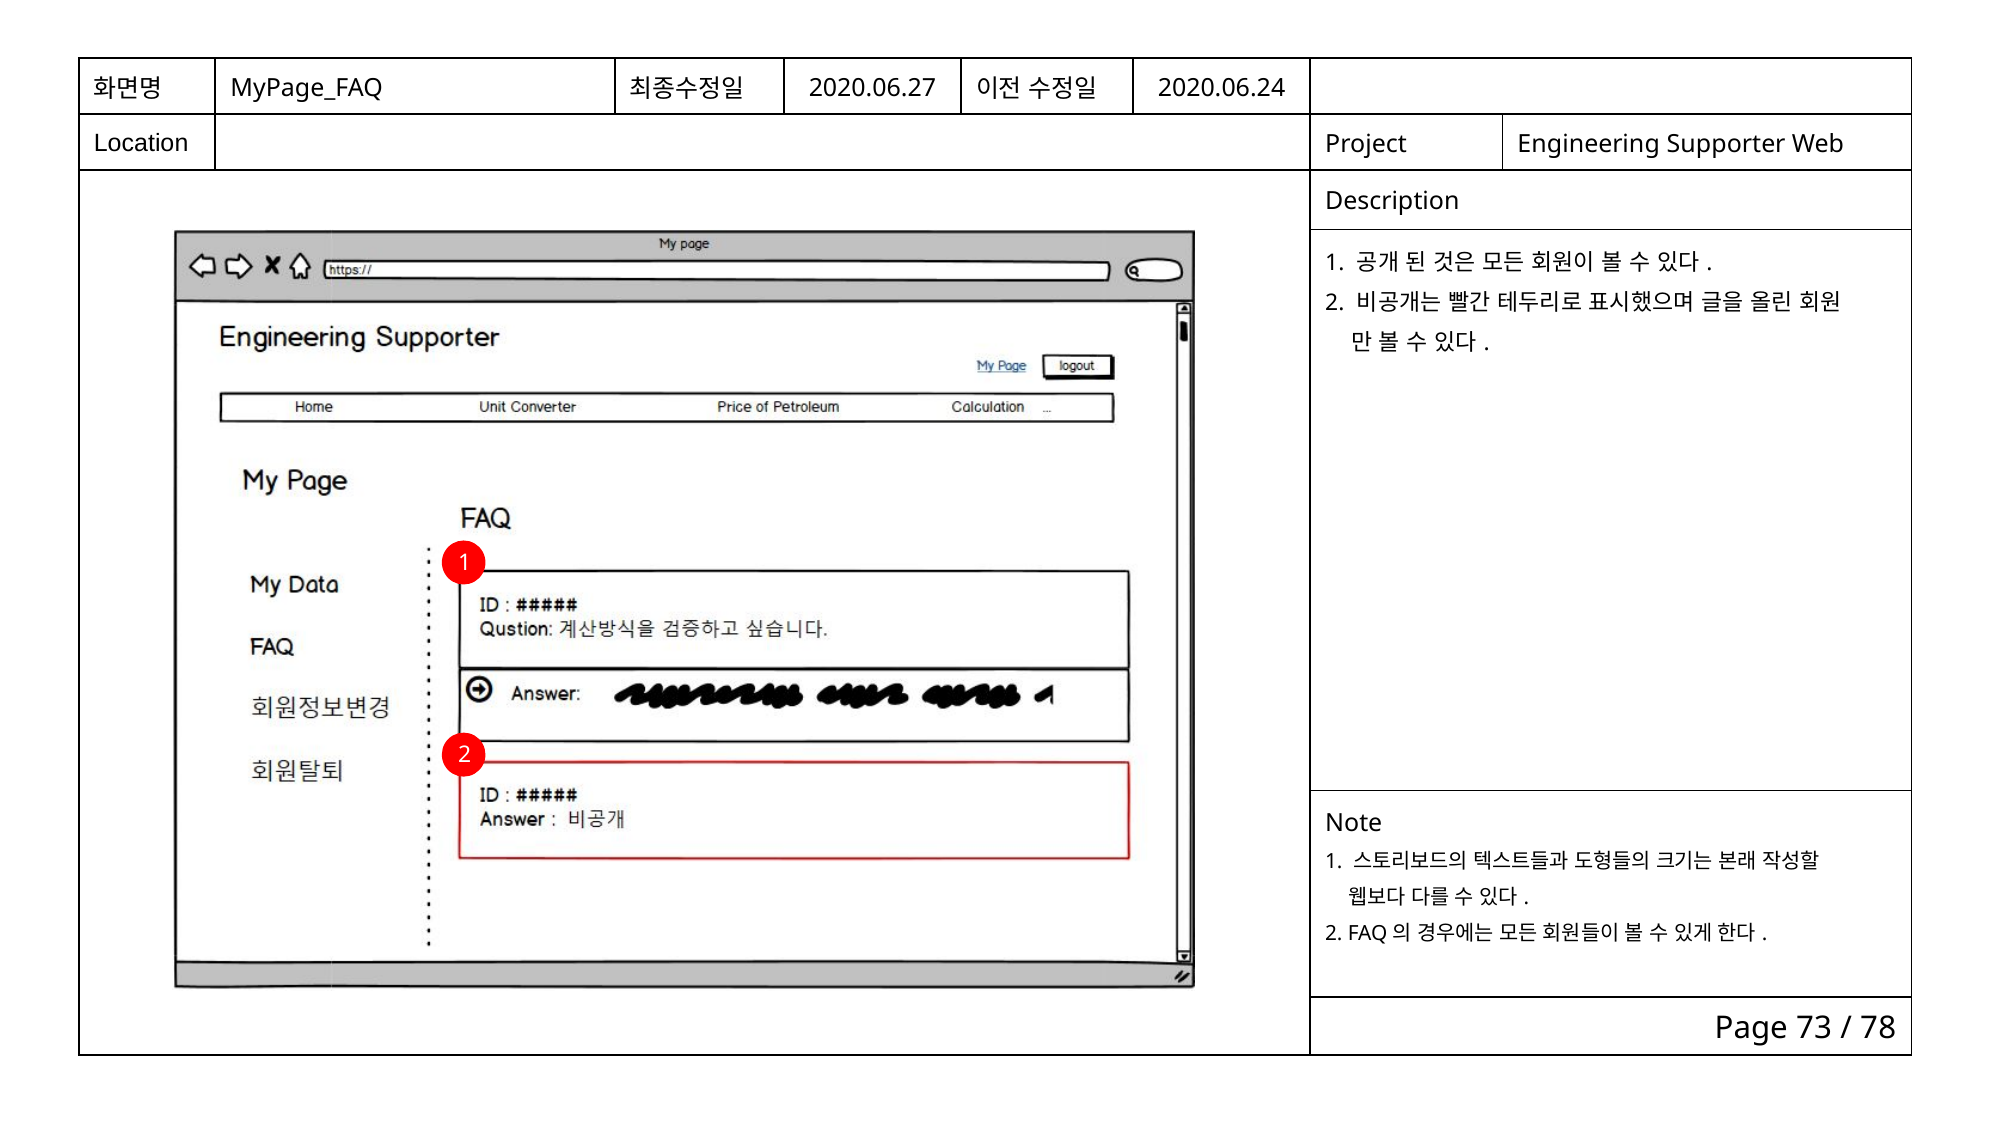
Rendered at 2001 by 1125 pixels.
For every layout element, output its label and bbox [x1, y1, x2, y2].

table_header [962, 59, 1132, 113]
table_header [785, 59, 960, 113]
table_cell [216, 115, 1309, 169]
text_box [441, 540, 487, 585]
table_cell [1503, 115, 1911, 169]
table_header [216, 59, 614, 113]
table_cell [1311, 115, 1502, 169]
text_box [441, 732, 487, 777]
table_cell [1311, 171, 1911, 229]
table_header [1311, 59, 1911, 113]
table_header [1134, 59, 1309, 113]
table_cell [1311, 998, 1911, 1054]
table_header [616, 59, 783, 113]
table_header [80, 59, 214, 113]
table_cell [1311, 791, 1911, 996]
table_cell [1311, 230, 1911, 790]
picture [172, 229, 1195, 991]
table_cell [80, 115, 214, 169]
table_cell [80, 171, 1309, 1054]
